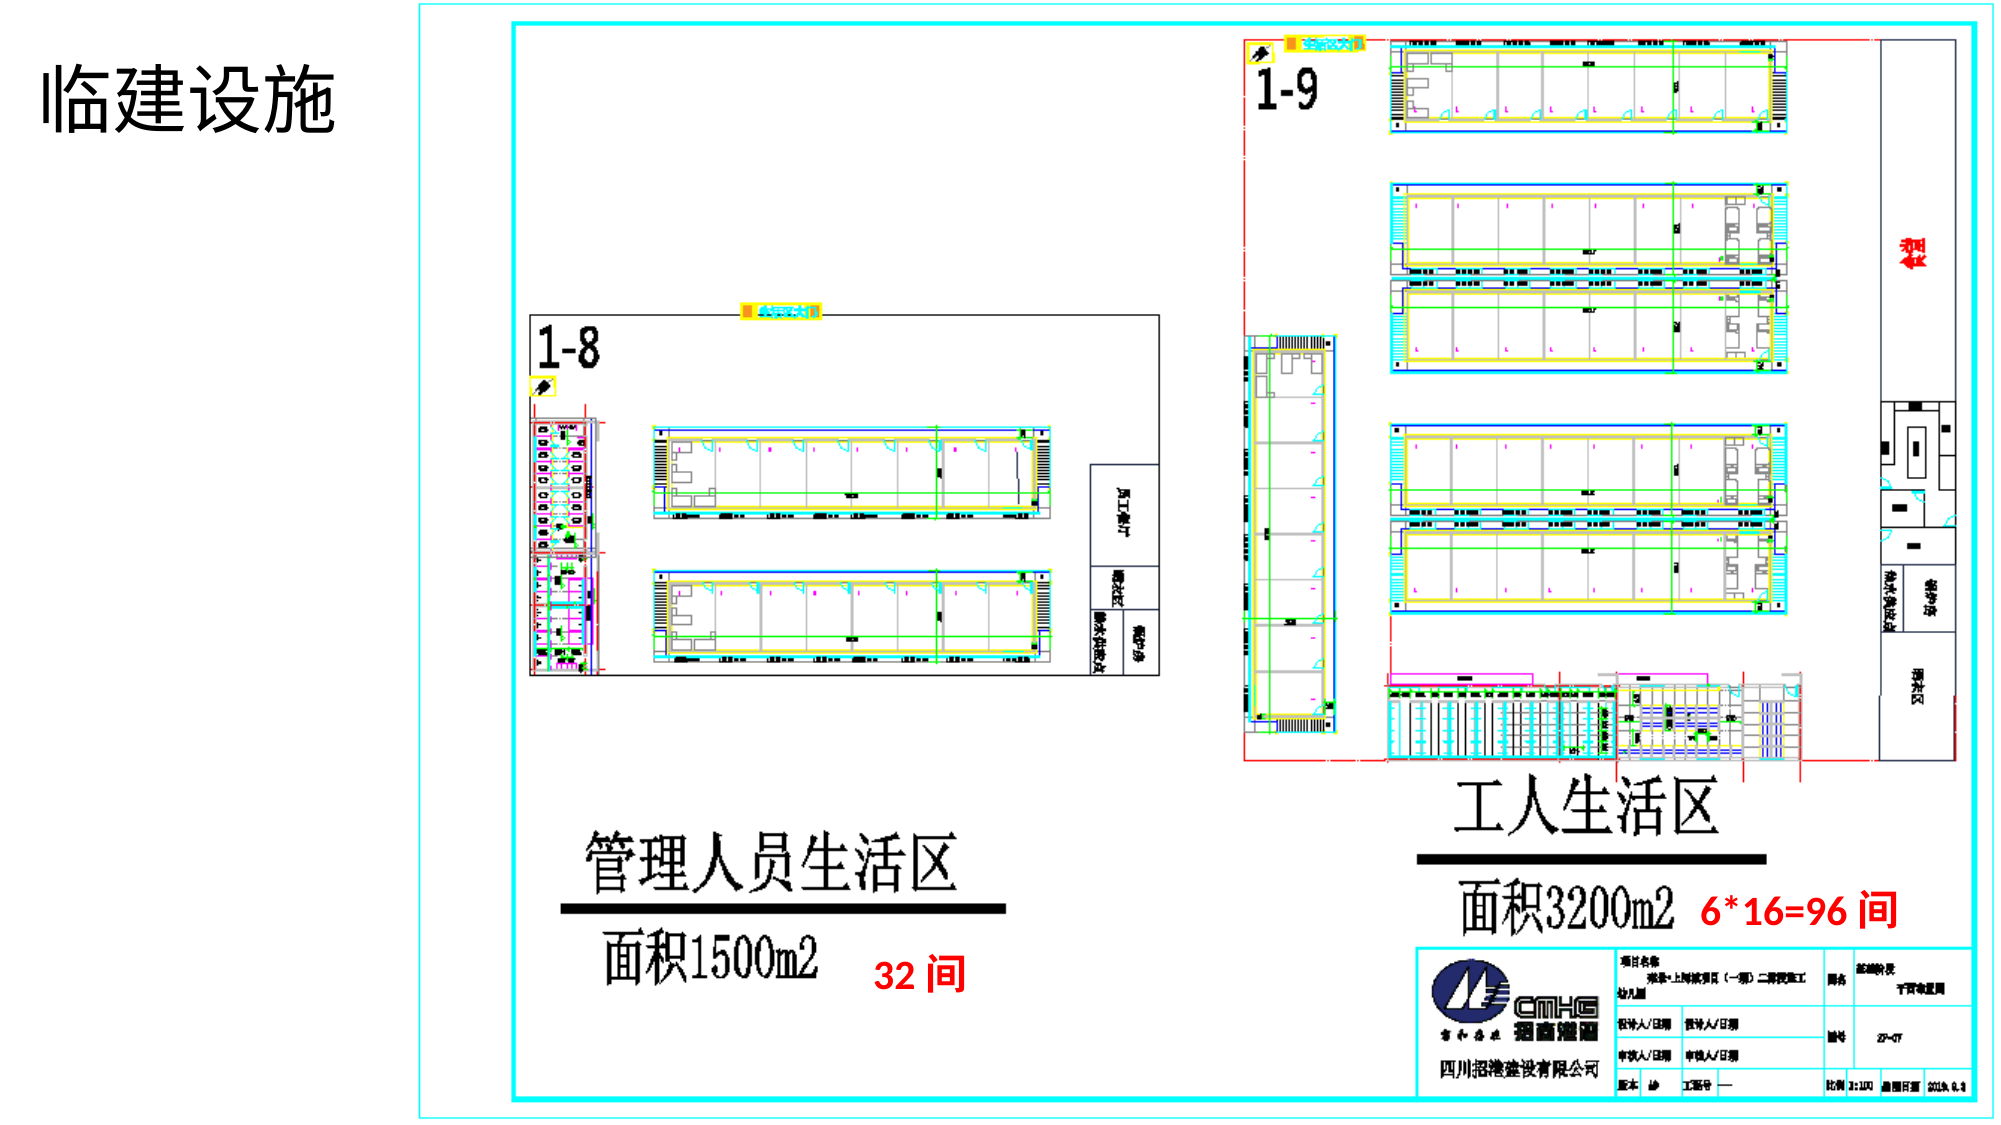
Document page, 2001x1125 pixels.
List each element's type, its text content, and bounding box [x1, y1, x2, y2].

picture [410, 0, 2000, 1125]
text_box 临建设施 [23, 44, 359, 150]
